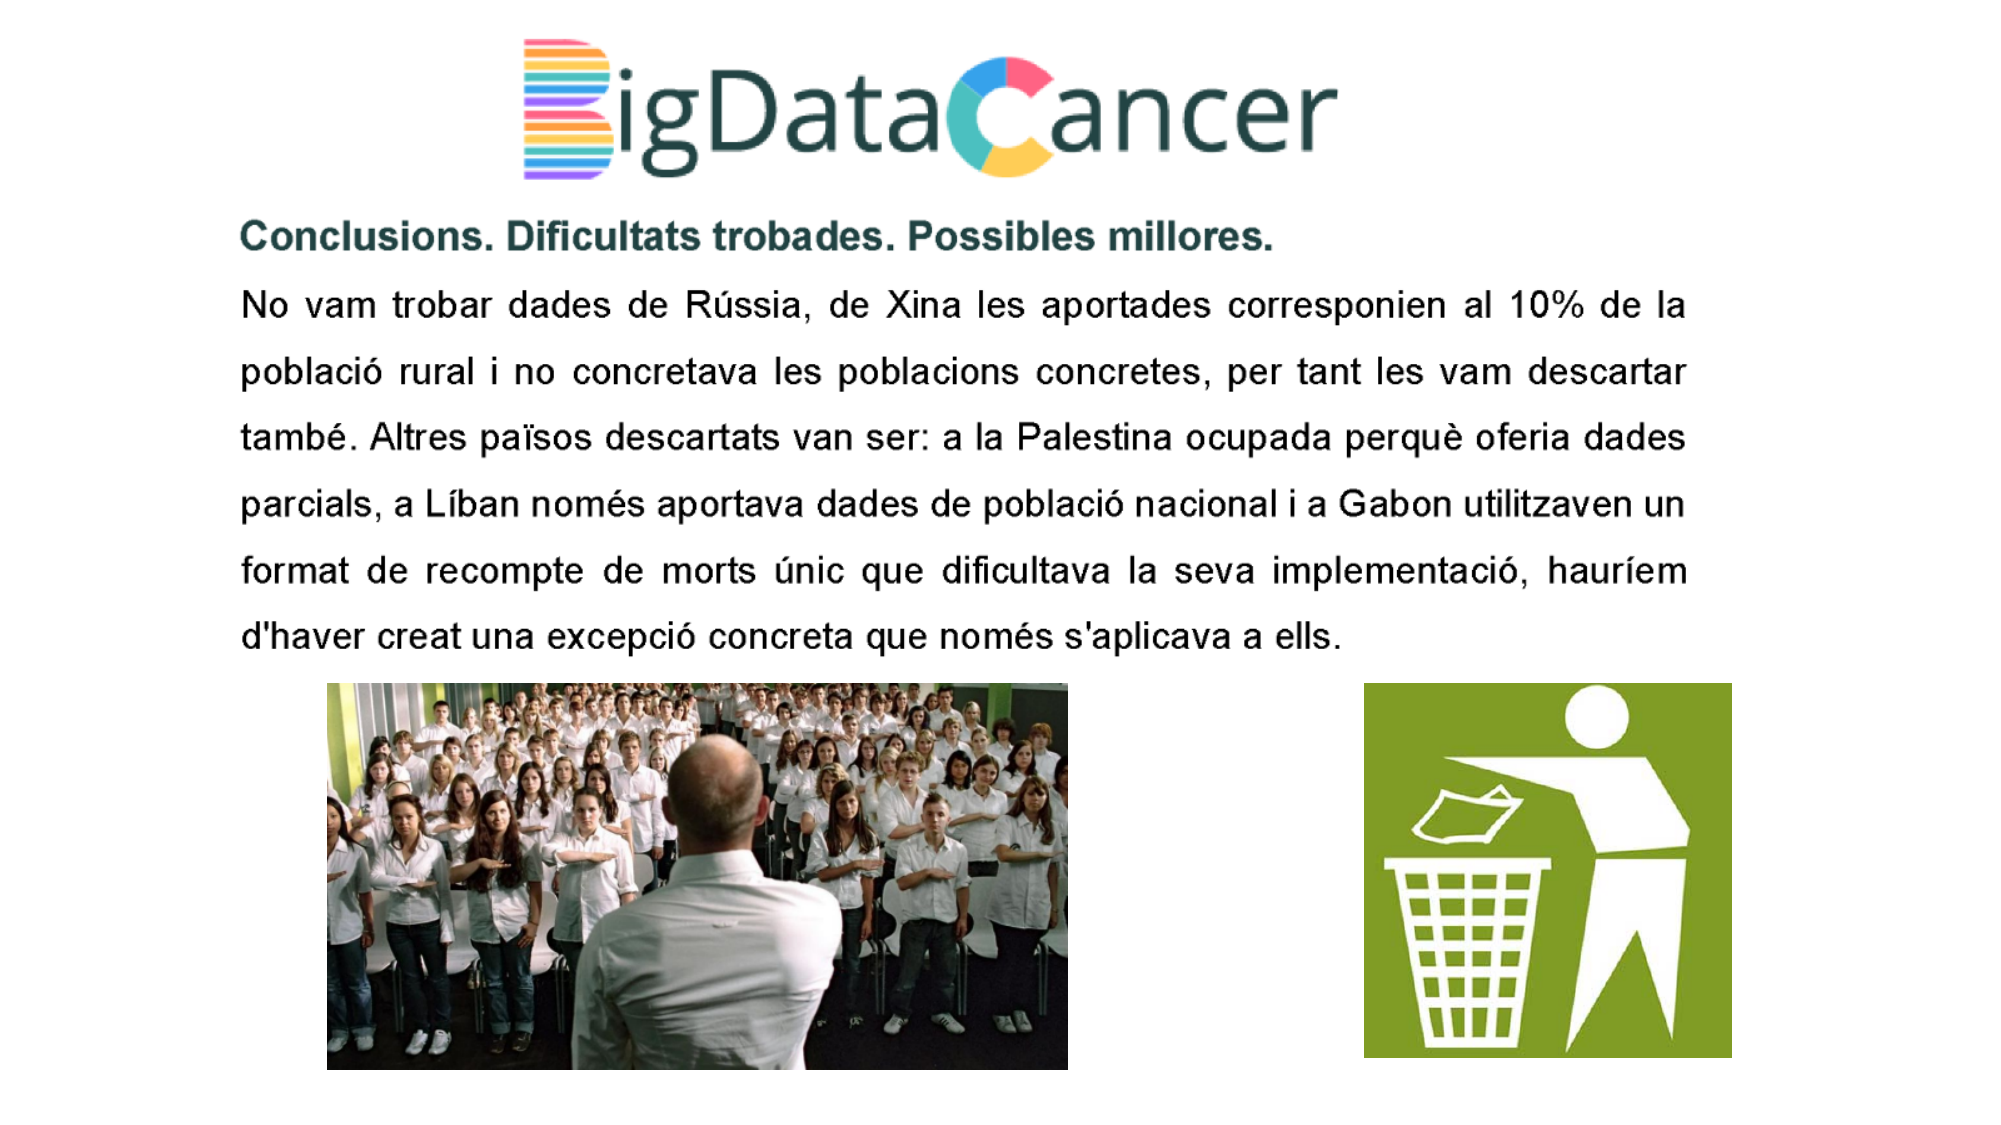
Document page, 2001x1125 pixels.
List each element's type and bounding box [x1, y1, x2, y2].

picture [235, 211, 1280, 257]
picture [1364, 683, 1732, 1058]
picture [235, 279, 1711, 659]
picture [485, 24, 1380, 200]
picture [327, 683, 1068, 1070]
